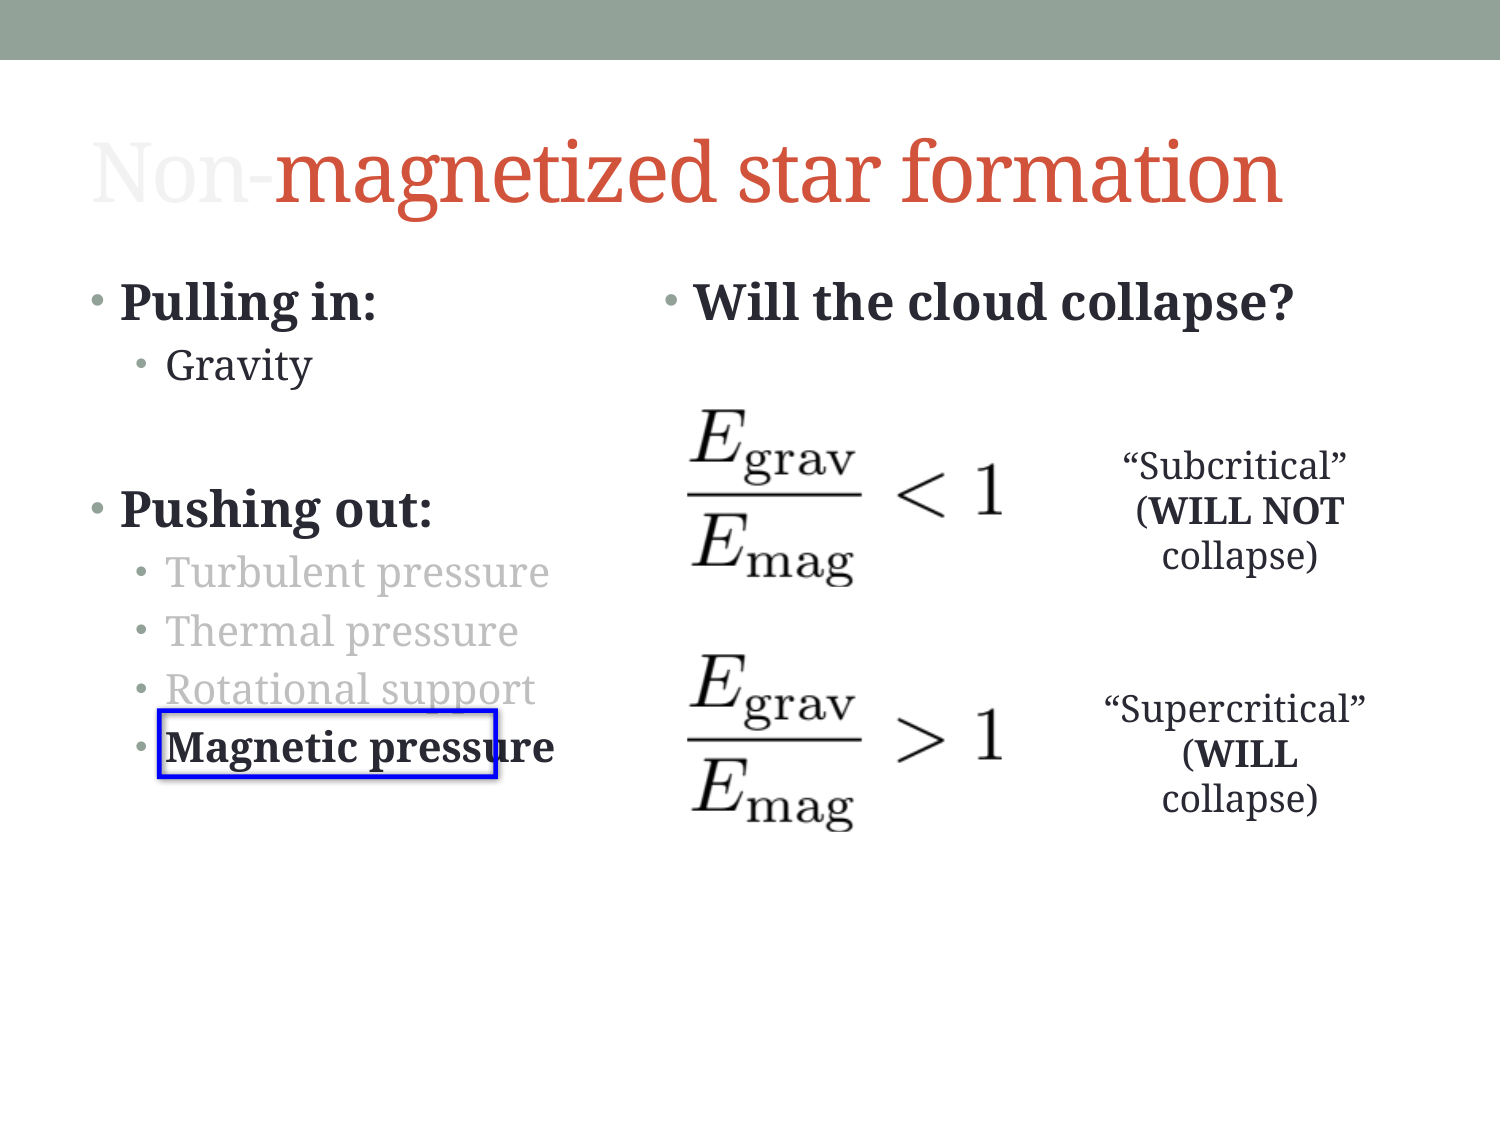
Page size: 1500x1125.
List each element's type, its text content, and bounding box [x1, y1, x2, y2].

title Non-magnetized star formation [75, 87, 1425, 250]
text_box [156, 708, 499, 780]
list Pulling in: Gravity Pushing out: Turbulent pressure Thermal pressure Rotational support Magnetic pressure [75, 262, 611, 1063]
text_box Will the cloud collapse? [648, 262, 1456, 359]
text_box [686, 409, 1428, 832]
